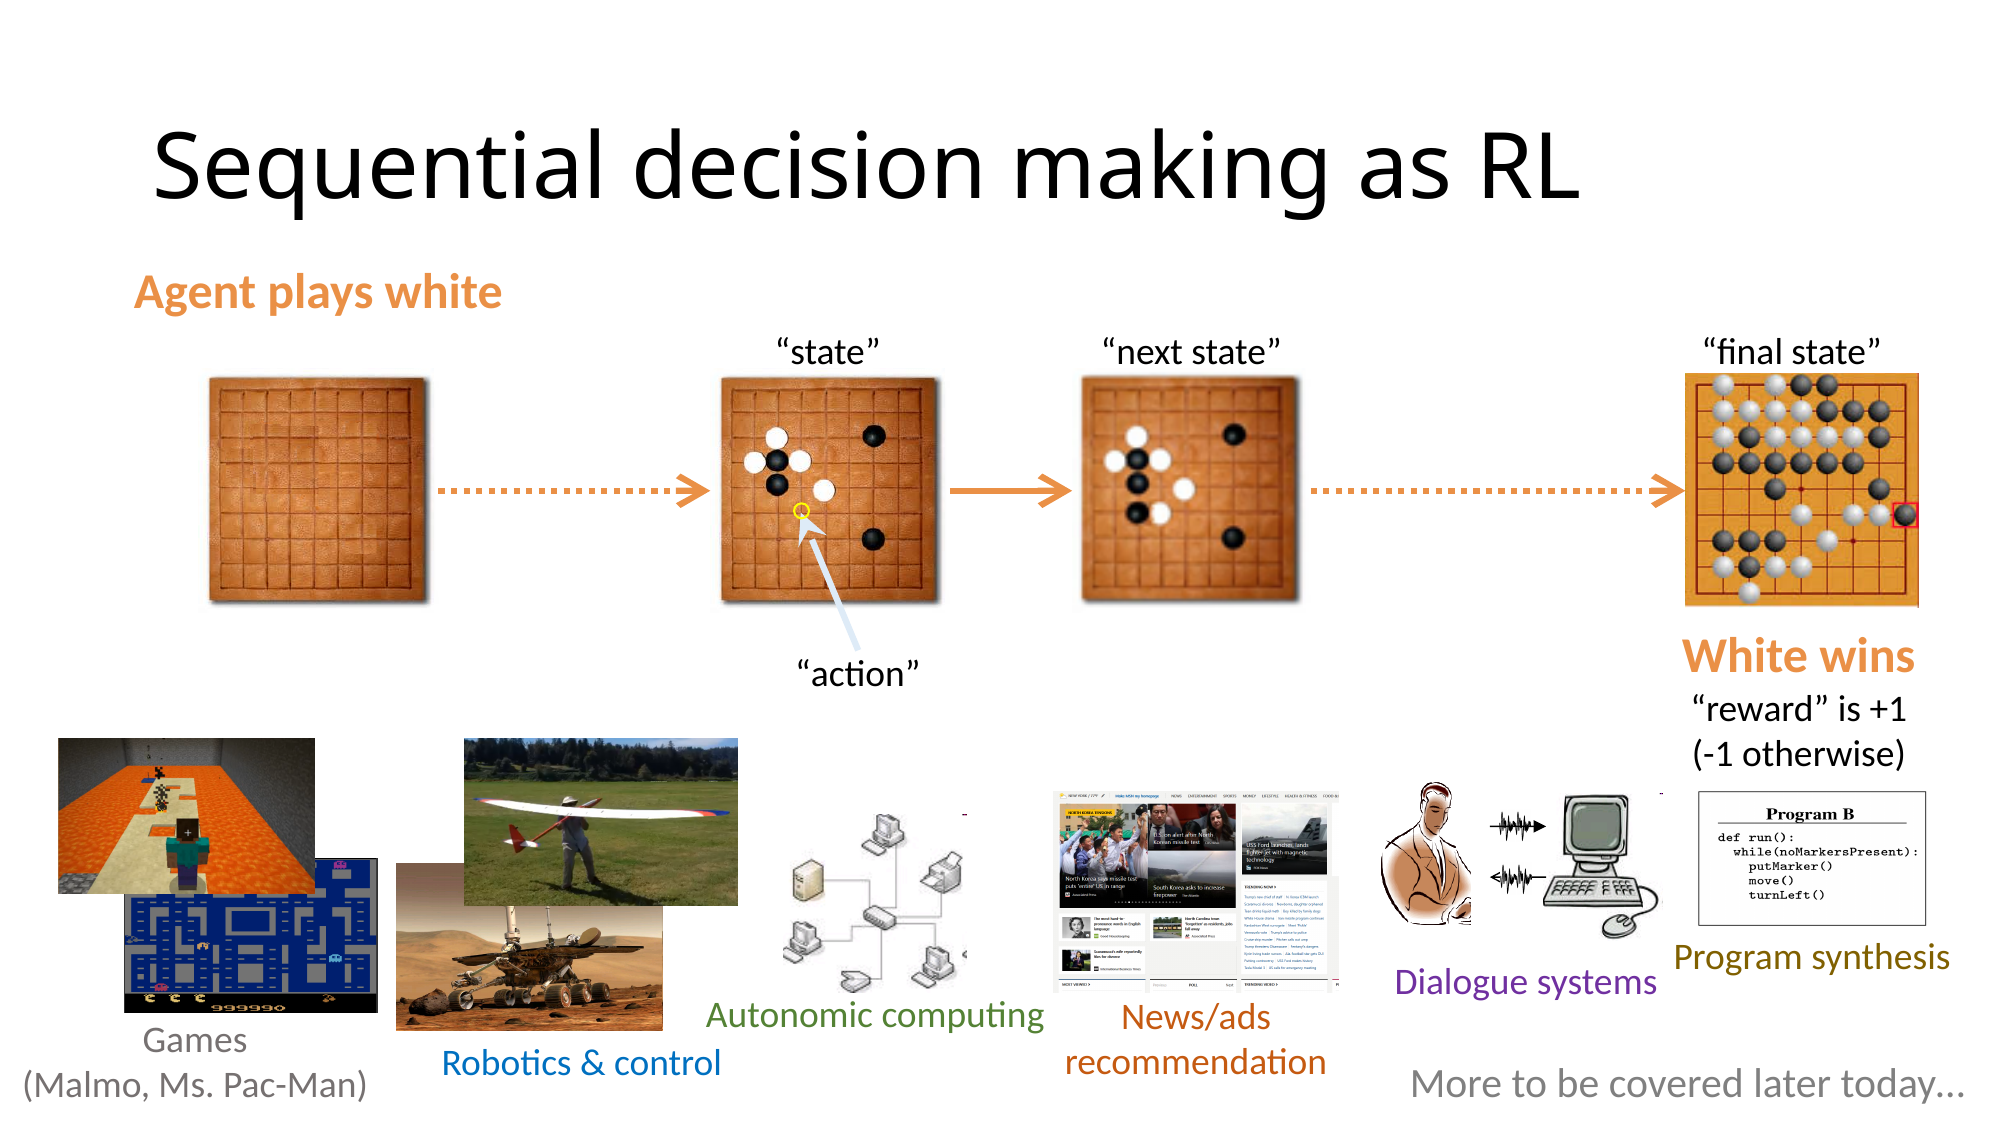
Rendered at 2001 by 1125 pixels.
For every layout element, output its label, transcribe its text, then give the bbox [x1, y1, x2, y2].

picture [710, 368, 950, 613]
text_box “final state” [1686, 319, 1898, 373]
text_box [1048, 791, 1345, 1092]
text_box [1376, 781, 1675, 1011]
text_box “next state” [1085, 319, 1297, 368]
text_box White wins [1667, 614, 1931, 690]
picture [198, 368, 439, 613]
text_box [800, 512, 859, 651]
text_box “state” [759, 319, 896, 368]
text_box More to be covered later today… [1376, 1048, 1980, 1114]
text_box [1657, 790, 1968, 986]
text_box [4, 738, 386, 1114]
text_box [760, 814, 1048, 1044]
picture [1685, 373, 1919, 608]
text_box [396, 738, 760, 1092]
title Sequential decision making as RL [137, 59, 1863, 278]
text_box “action” [780, 641, 936, 702]
text_box “reward” is +1 (-1 otherwise) [1675, 676, 1923, 782]
picture [1072, 368, 1311, 613]
text_box Agent plays white [119, 251, 518, 326]
